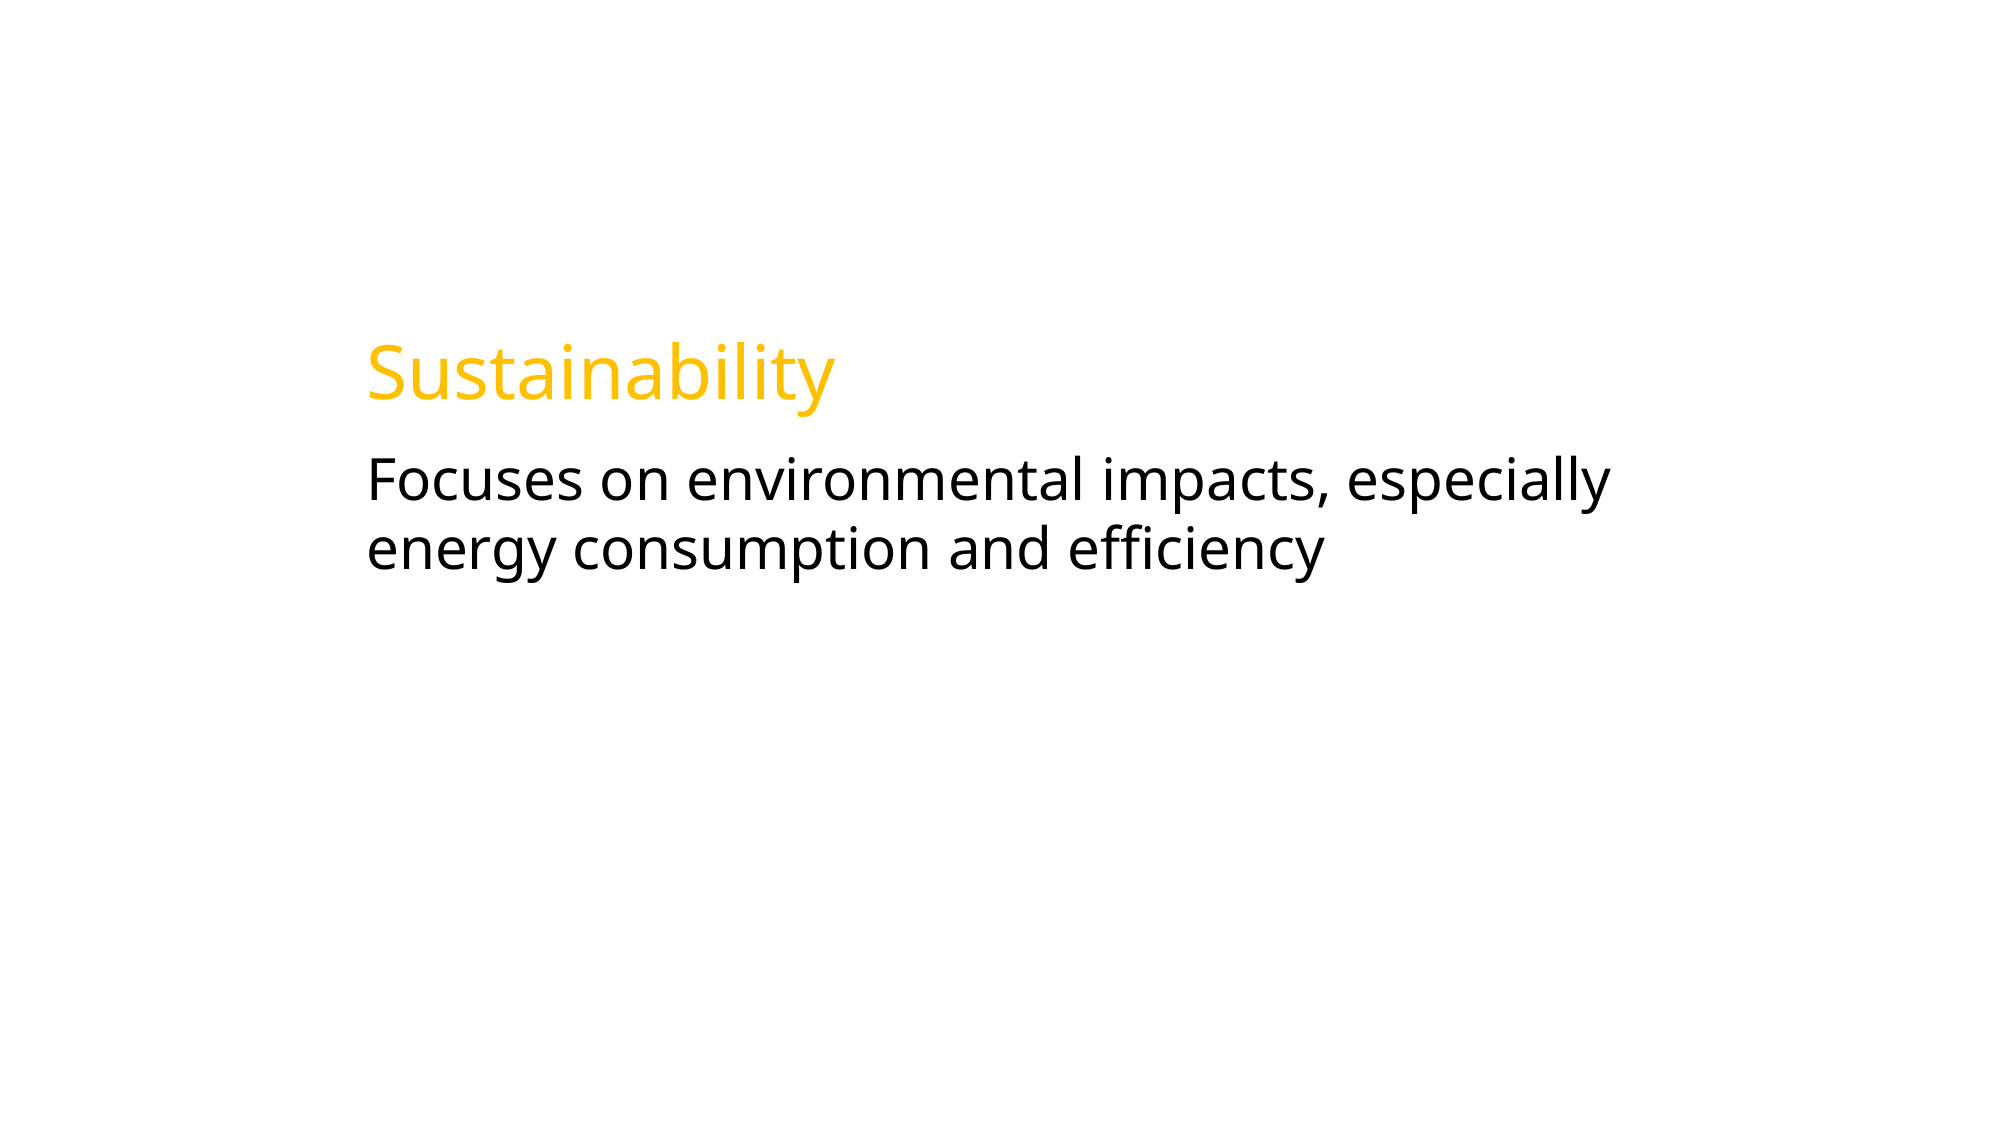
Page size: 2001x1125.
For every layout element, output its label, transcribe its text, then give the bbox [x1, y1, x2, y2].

list Focuses on environmental impacts, especially energy consumption and efficiency [351, 434, 1790, 913]
list Sustainability [351, 327, 1649, 423]
